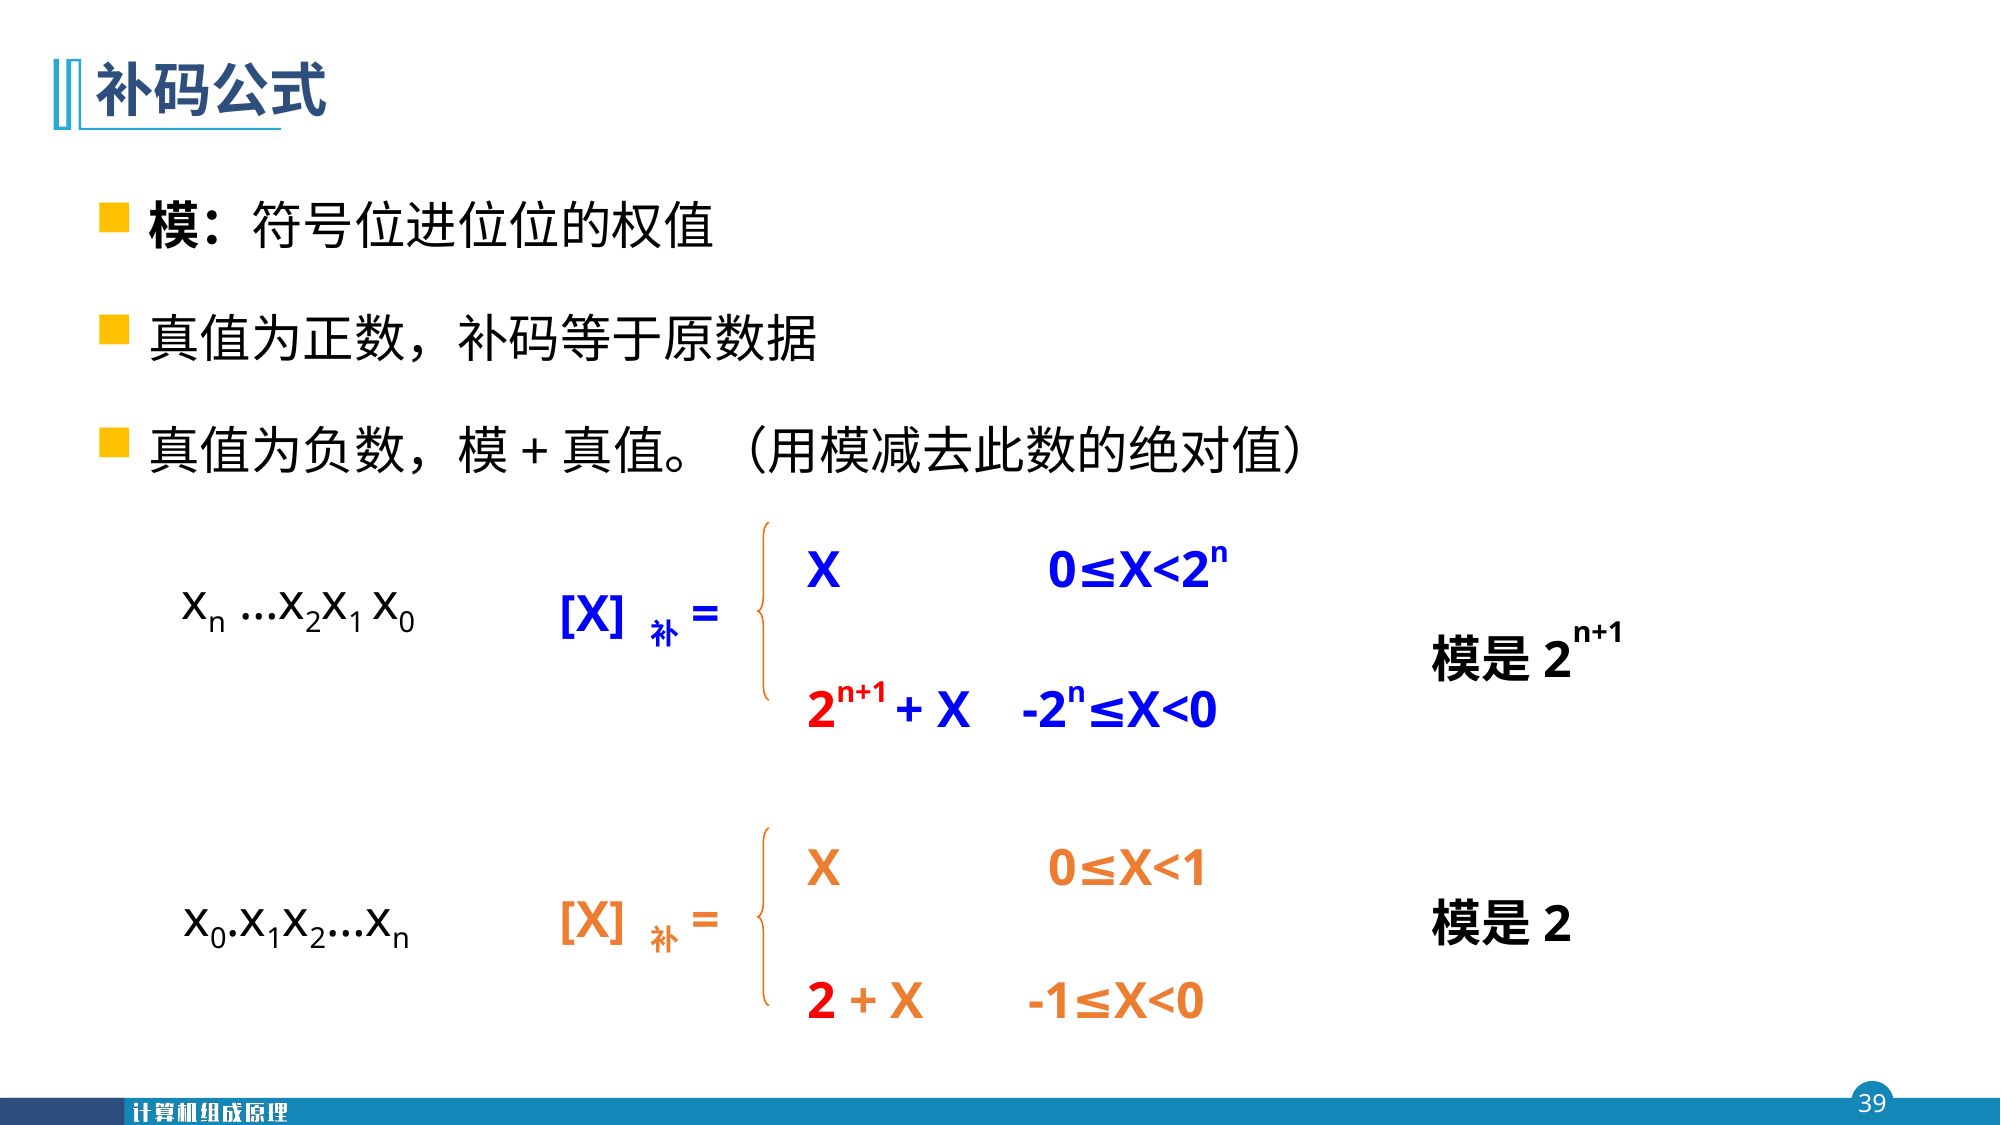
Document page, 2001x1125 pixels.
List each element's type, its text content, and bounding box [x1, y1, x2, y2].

list 模：符号位进位位的权值 真值为正数，补码等于原数据 真值为负数，模+真值。（用模减去此数的绝对值） [80, 154, 1805, 490]
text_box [163, 780, 1455, 1044]
text_box 模是2n+1 [1455, 580, 1838, 696]
text_box 模是2 [1455, 863, 1838, 960]
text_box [159, 474, 1455, 722]
title 补码公式 [80, 42, 1805, 144]
